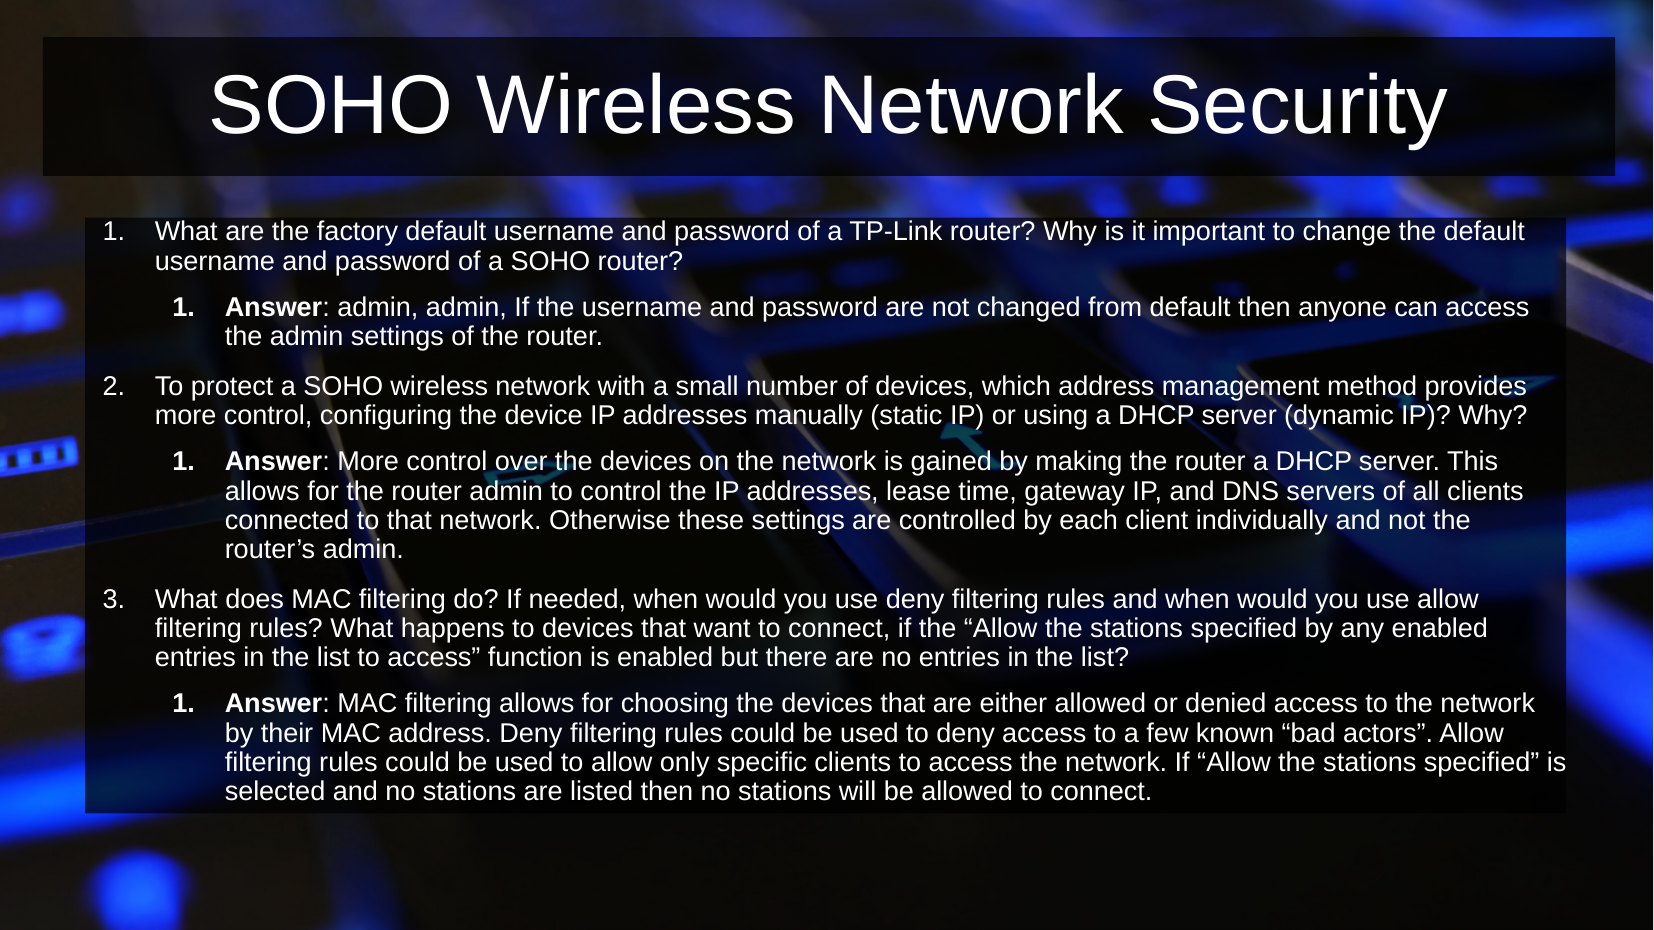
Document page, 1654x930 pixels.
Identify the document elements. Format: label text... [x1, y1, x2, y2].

list What are the factory default username and password of a TP-Link router? Why is it important to change the default username and password of a SOHO router? Answer: admin, admin, If the username and password are not changed from default then anyone can access the admin settings of the router. To protect a SOHO wireless network with a small number of devices, which address management method provides more control, configuring the device IP addresses manually (static IP) or using a DHCP server (dynamic IP)? Why? Answer: More control over the devices on the network is gained by making the router a DHCP server. This allows for the router admin to control the IP addresses, lease time, gateway IP, and DNS servers of all clients connected to that network. Otherwise these settings are controlled by each client individually and not the router’s admin. What does MAC filtering do? If needed, when would you use deny filtering rules and when would you use allow filtering rules? What happens to devices that want to connect, if the “Allow the stations specified by any enabled entries in the list to access” function is enabled but there are no entries in the list? Answer: MAC filtering allows for choosing the devices that are either allowed or denied access to the network by their MAC address. Deny filtering rules could be used to deny access to a few known “bad actors”. Allow filtering rules could be used to allow only specific clients to access the network. If “Allow the stations specified” is selected and no stations are listed then no stations will be allowed to connect. [85, 217, 1567, 814]
picture [0, 0, 1654, 930]
title SOHO Wireless Network Security [42, 37, 1616, 176]
